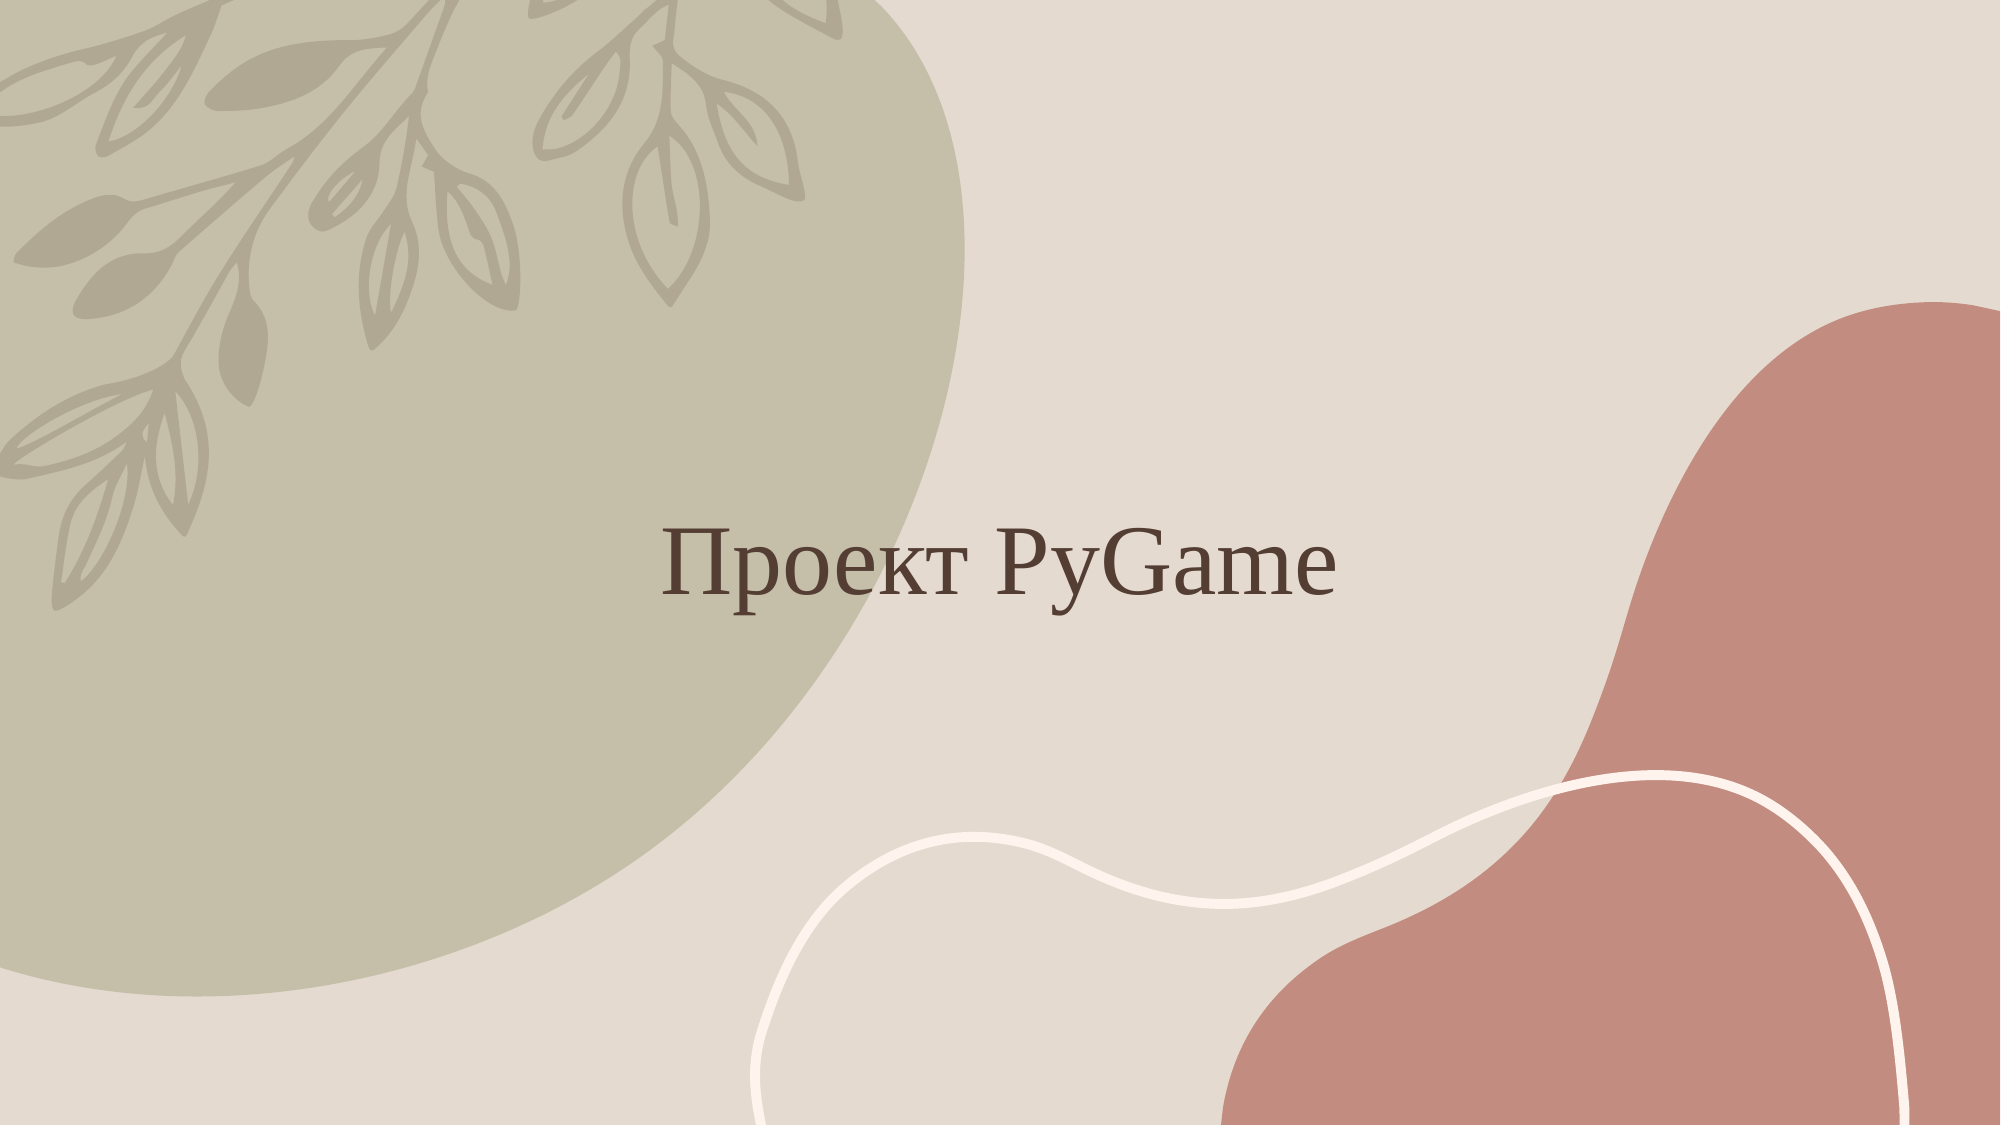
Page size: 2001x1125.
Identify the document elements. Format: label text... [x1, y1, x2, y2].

title Проект PyGame [150, 149, 1850, 975]
